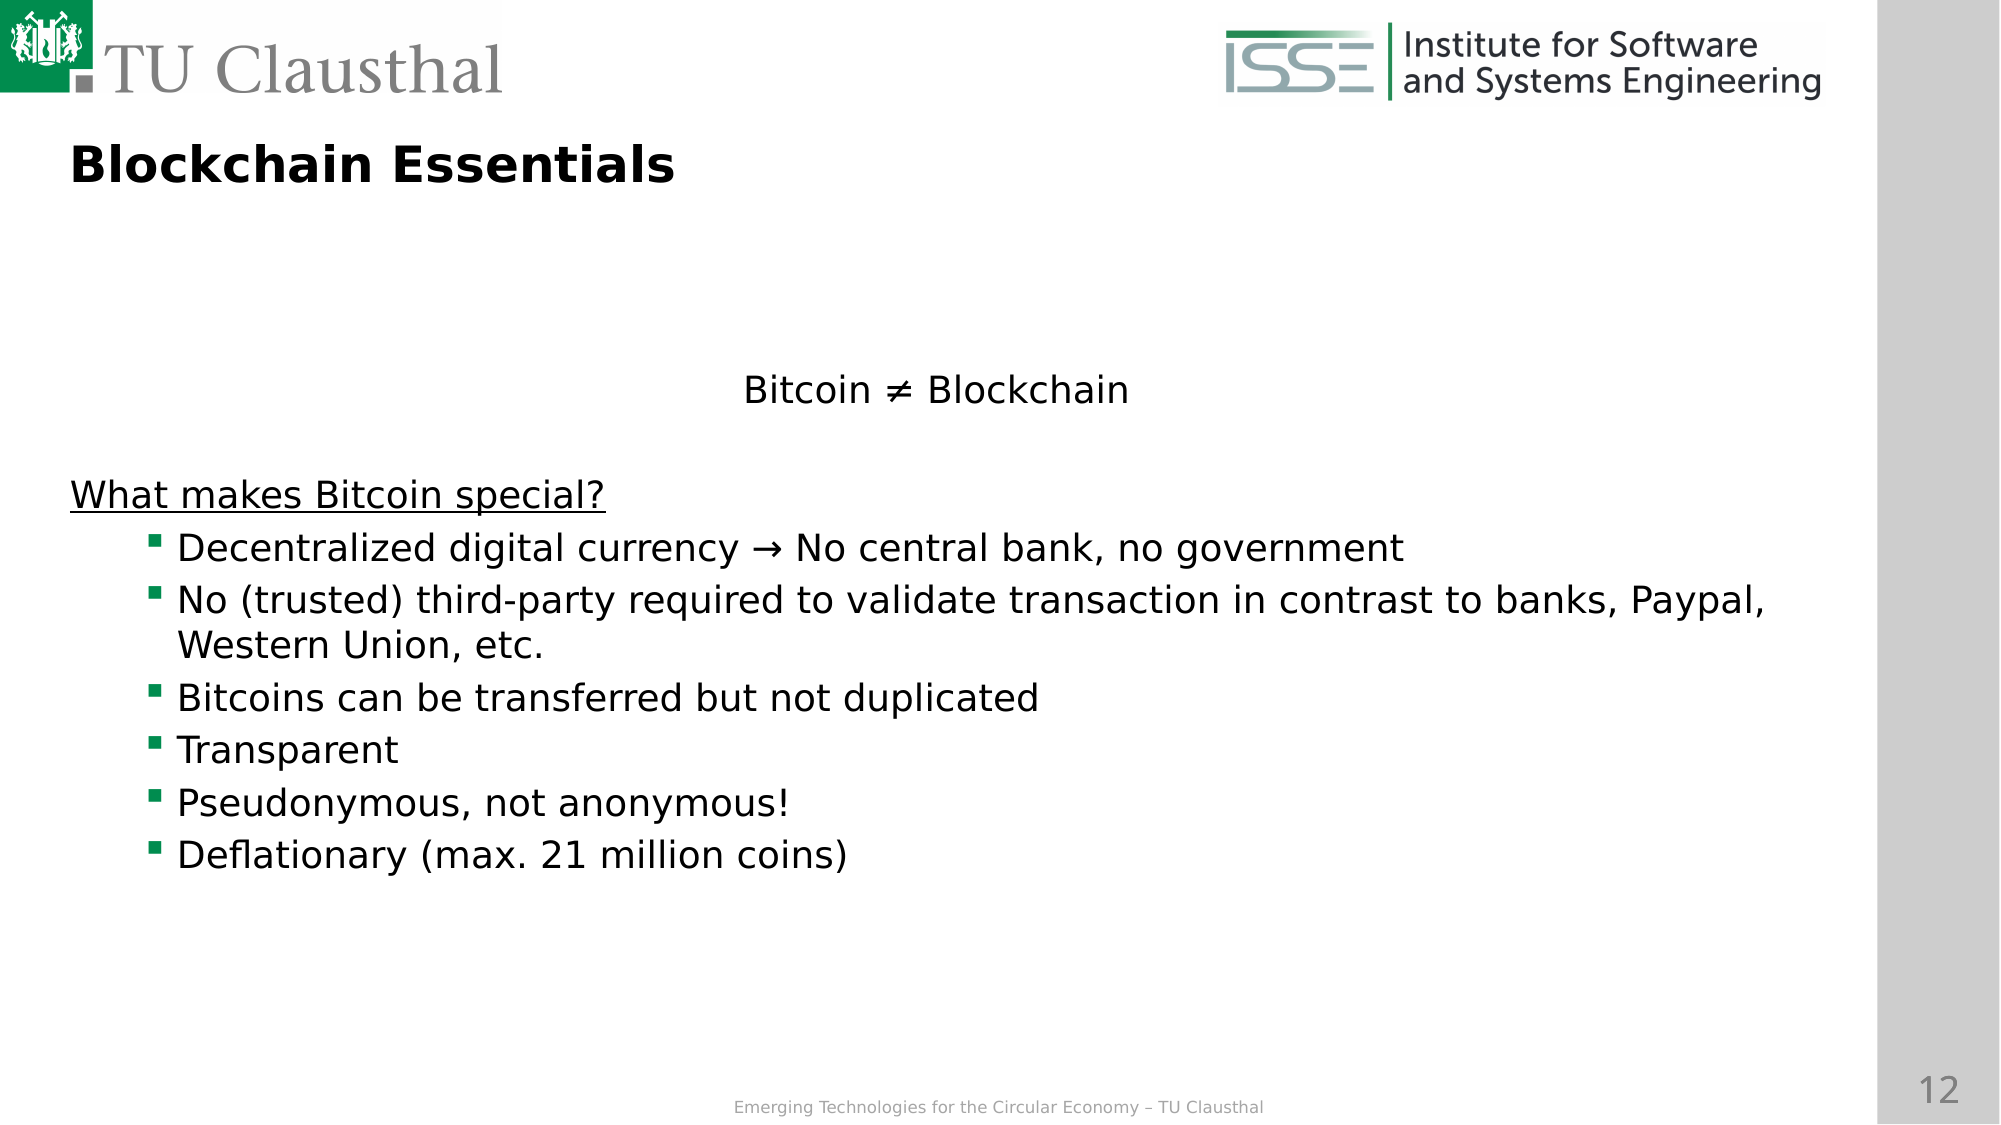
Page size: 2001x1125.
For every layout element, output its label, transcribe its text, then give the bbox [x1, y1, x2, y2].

picture [1218, 22, 1826, 107]
picture [0, 0, 502, 93]
text_box Blockchain Essentials [55, 125, 1819, 208]
text_box Bitcoin ≠ Blockchain What makes Bitcoin special? Decentralized digital currency → No central bank, no government No (trusted) third-party required to validate transaction in contrast to banks, Paypal, Western Union, etc. Bitcoins can be transferred but not duplicated Transparent Pseudonymous, not anonymous! Deflationary (max. 21 million coins) [55, 208, 1819, 1035]
